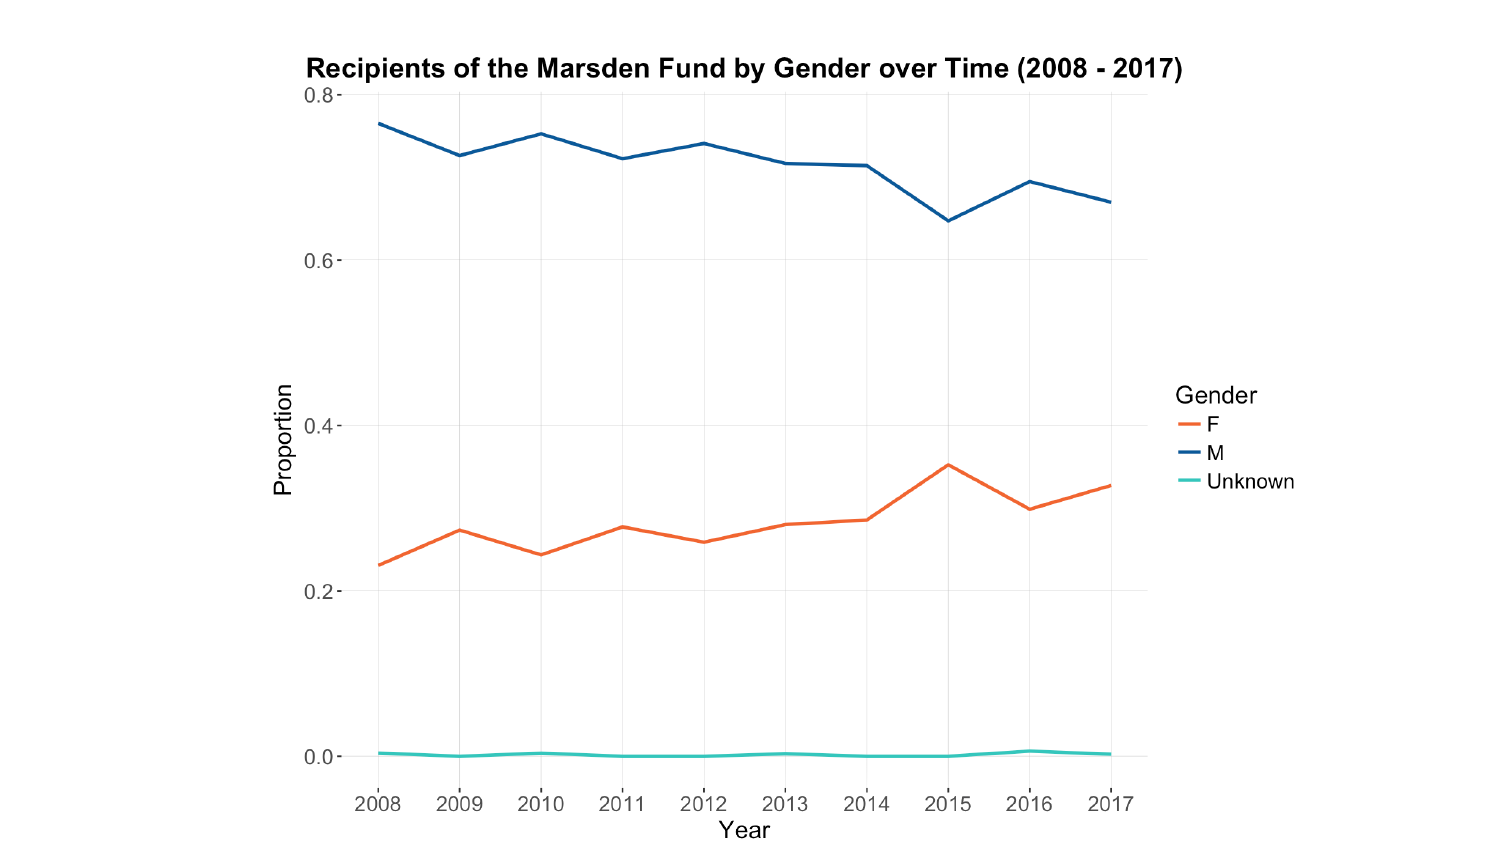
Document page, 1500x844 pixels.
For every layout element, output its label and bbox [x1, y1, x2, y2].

picture [266, 49, 1311, 844]
